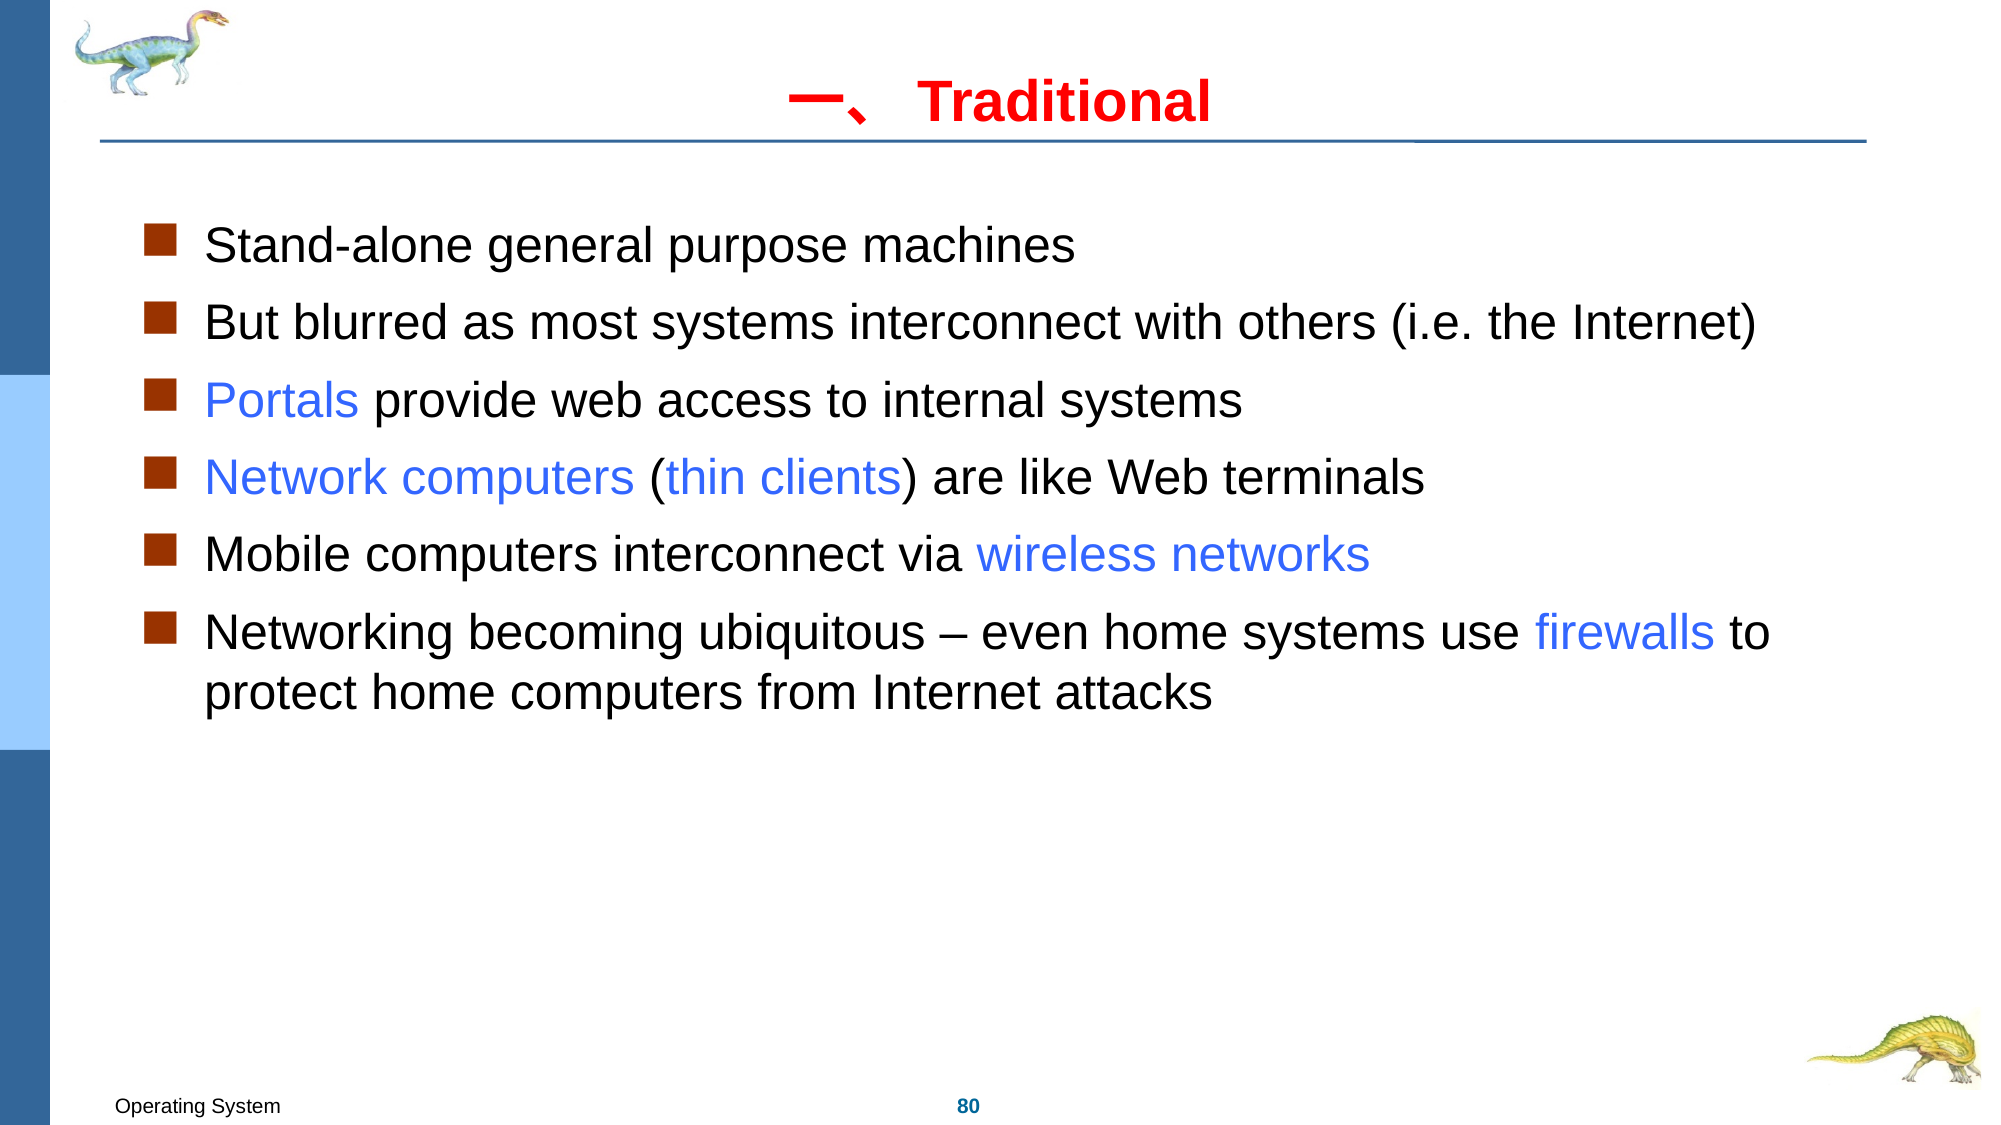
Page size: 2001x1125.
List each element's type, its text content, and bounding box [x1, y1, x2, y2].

list Stand-alone general purpose machines But blurred as most systems interconnect with others (i.e. the Internet) Portals provide web access to internal systems Network computers (thin clients) are like Web terminals Mobile computers interconnect via wireless networks Networking becoming ubiquitous – even home systems use firewalls to protect home computers from Internet attacks [132, 204, 1900, 948]
title 一、Traditional [99, 45, 1900, 141]
picture [1804, 1007, 1982, 1090]
picture [62, 0, 246, 105]
